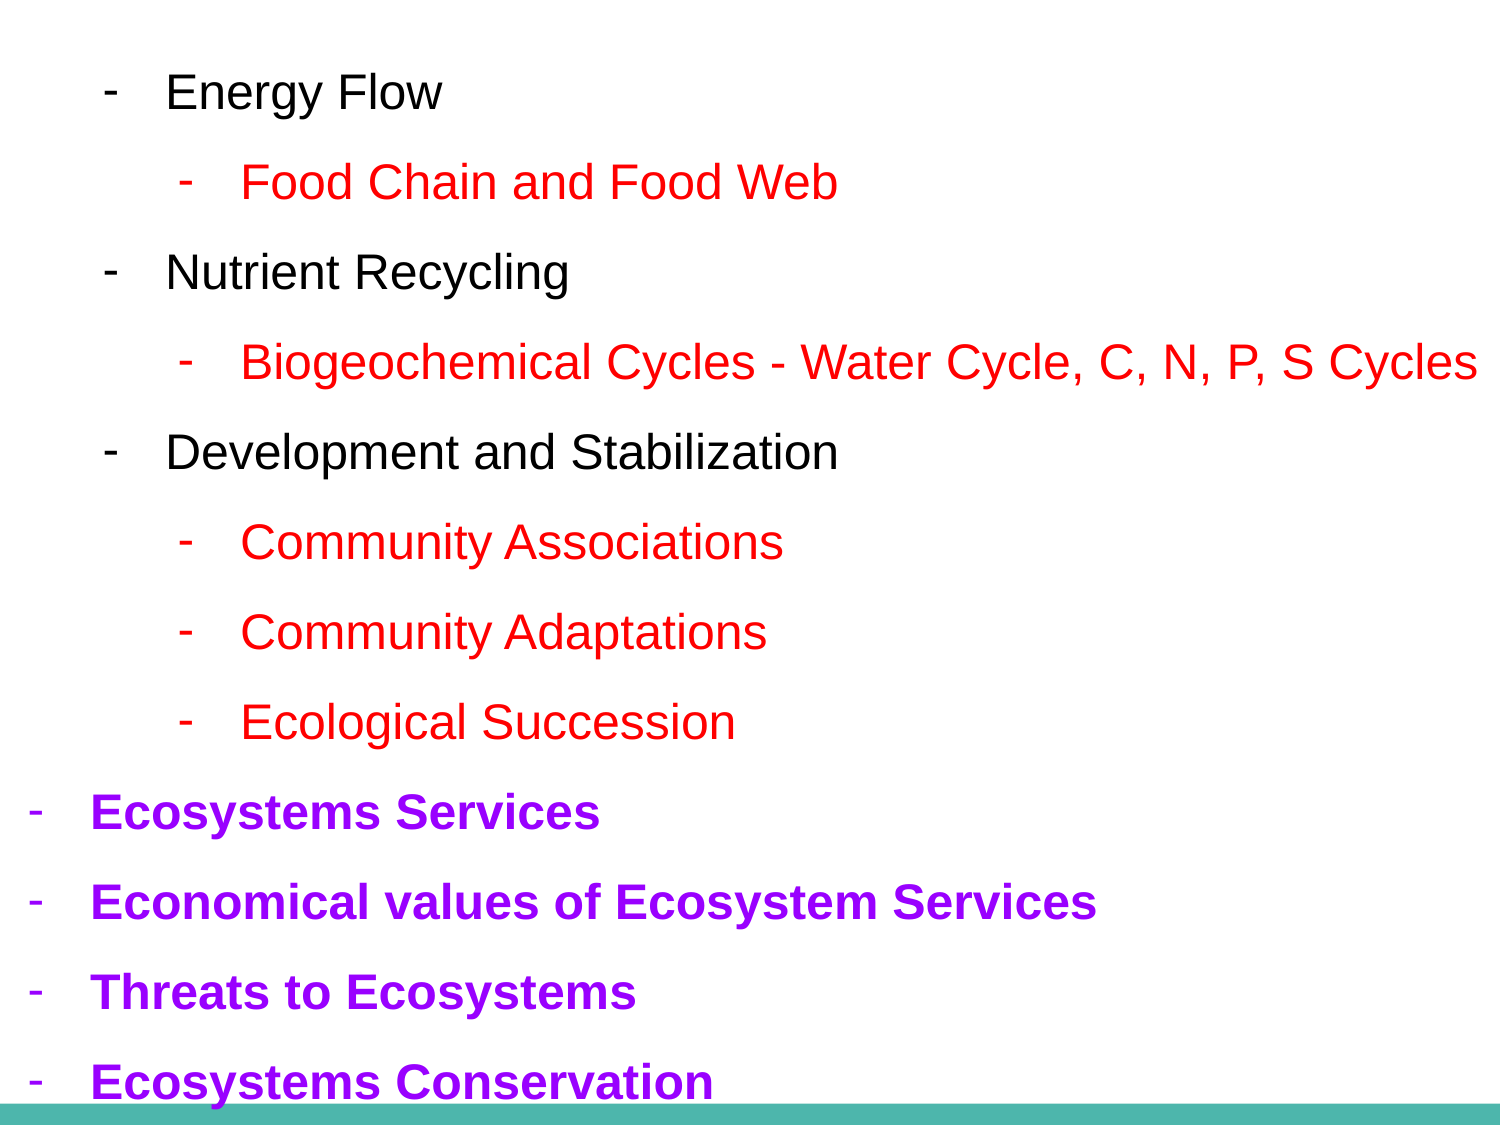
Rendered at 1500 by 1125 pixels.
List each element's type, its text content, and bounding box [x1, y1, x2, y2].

text_box Energy Flow Food Chain and Food Web Nutrient Recycling Biogeochemical Cycles - Water Cycle, C, N, P, S Cycles Development and Stabilization Community Associations Community Adaptations Ecological Succession Ecosystems Services Economical values of Ecosystem Services Threats to Ecosystems Ecosystems Conservation [0, 14, 1500, 1125]
